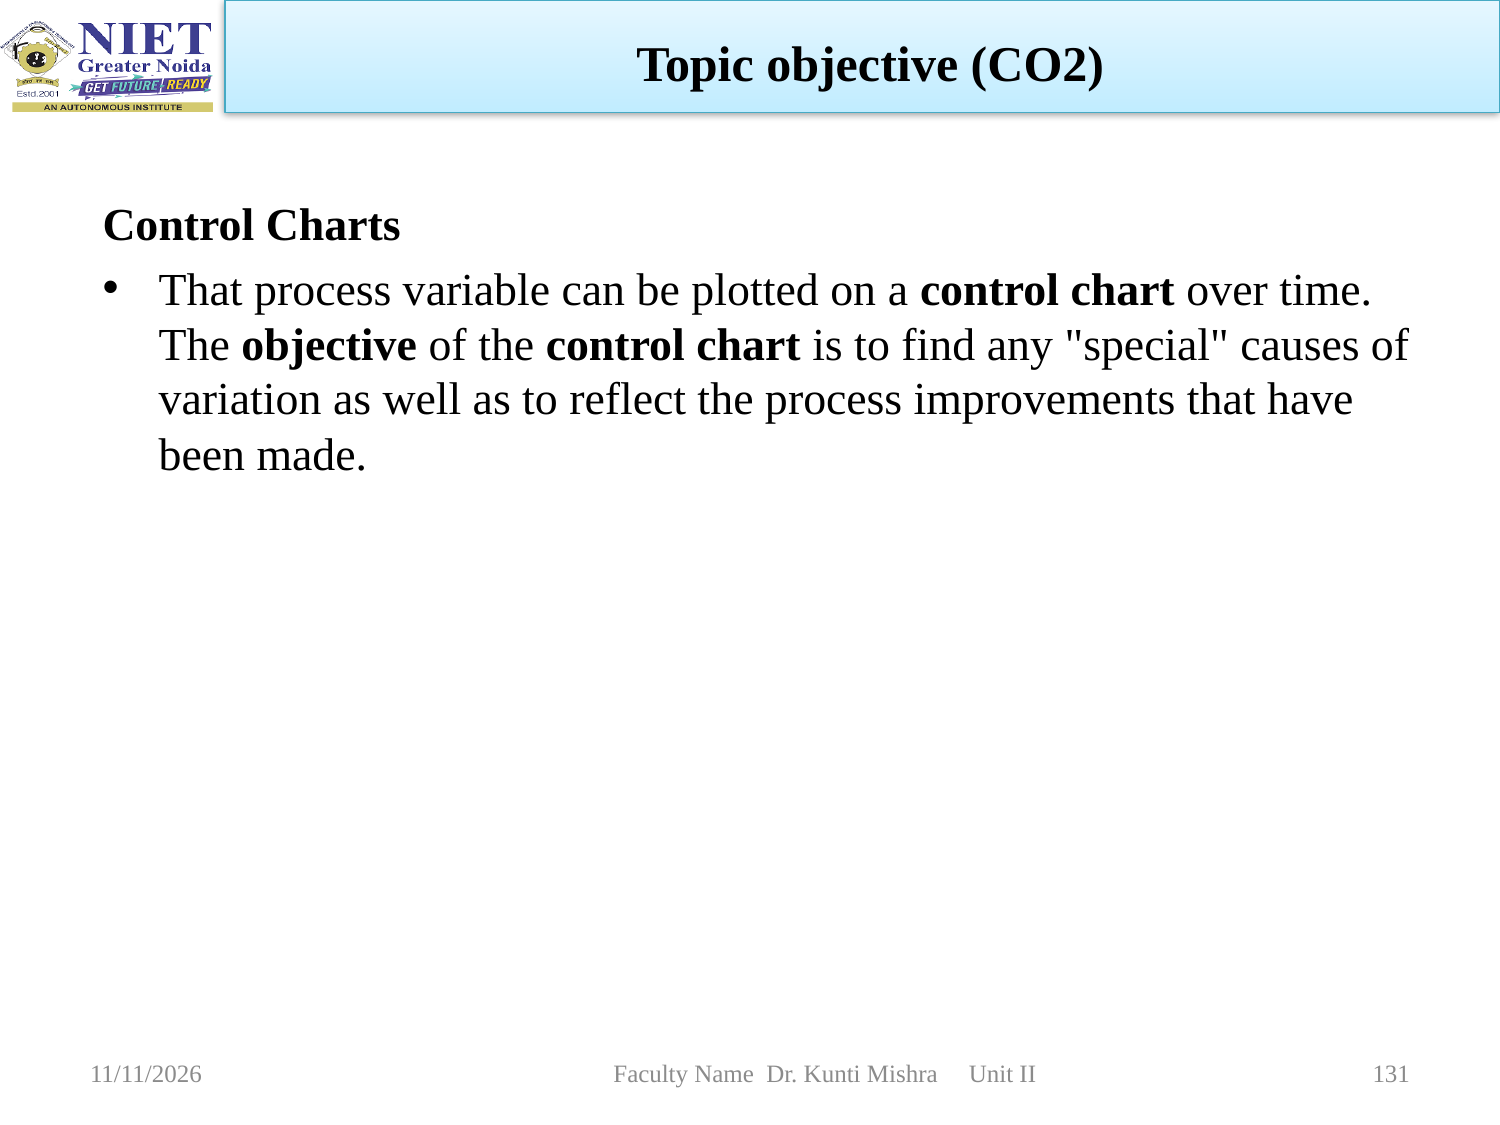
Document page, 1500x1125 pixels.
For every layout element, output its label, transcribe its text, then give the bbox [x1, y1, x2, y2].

list Control Charts That process variable can be plotted on a control chart over time. The objective of the control chart is to find any "special" causes of variation as well as to reflect the process improvements that have been made. [87, 187, 1438, 930]
picture [0, 21, 213, 112]
footer Faculty Name Dr. Kunti Mishra Unit II [412, 1042, 1074, 1103]
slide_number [75, 1042, 412, 1103]
text_box Topic objective (CO2) [224, 0, 1500, 113]
slide_number 131 [1074, 1042, 1425, 1103]
